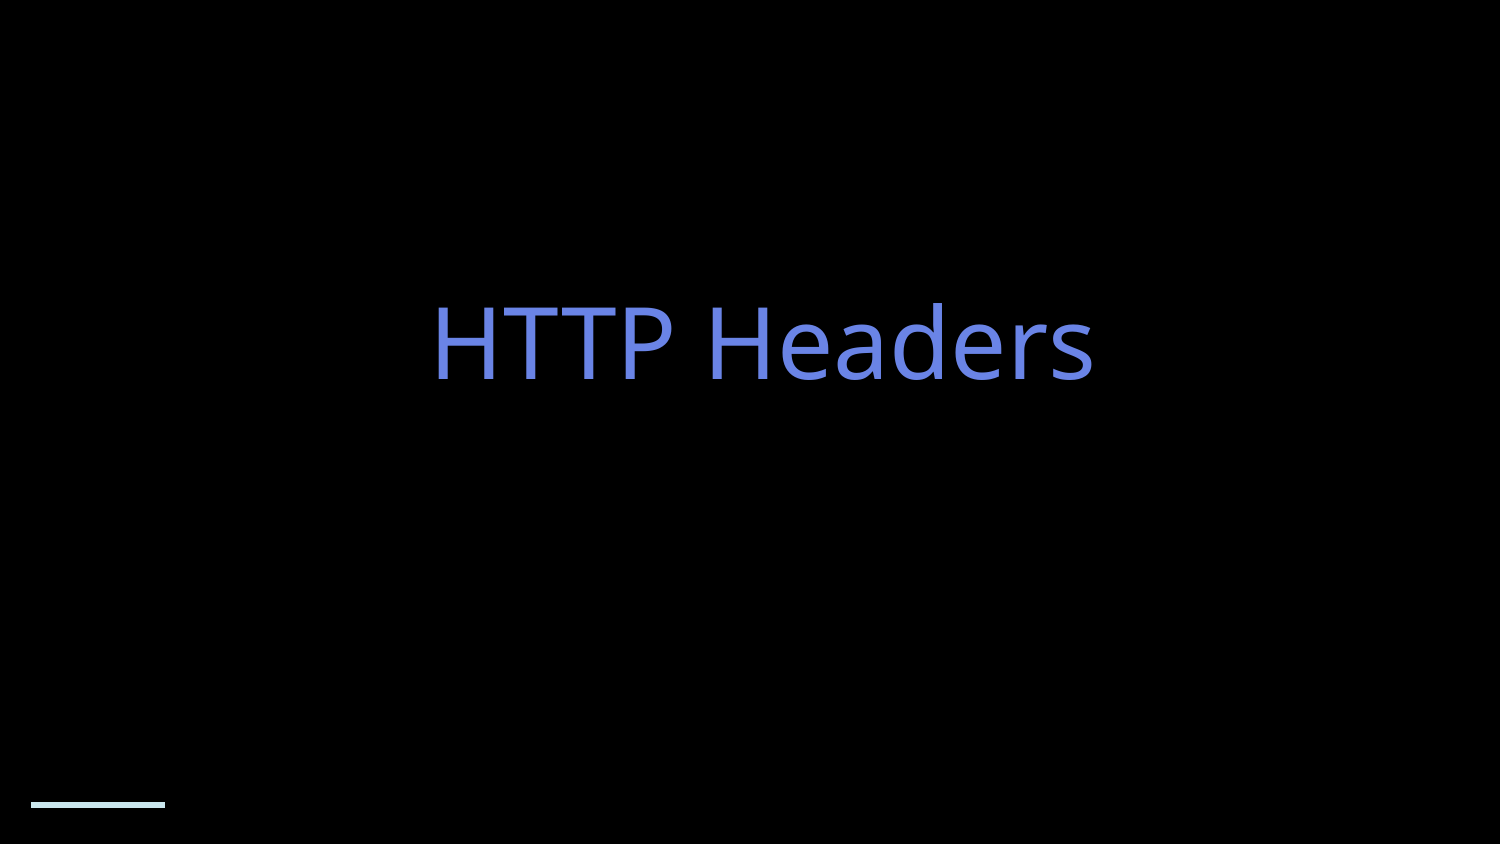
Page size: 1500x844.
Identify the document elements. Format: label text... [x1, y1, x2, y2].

title HTTP Headers [231, 264, 1297, 380]
